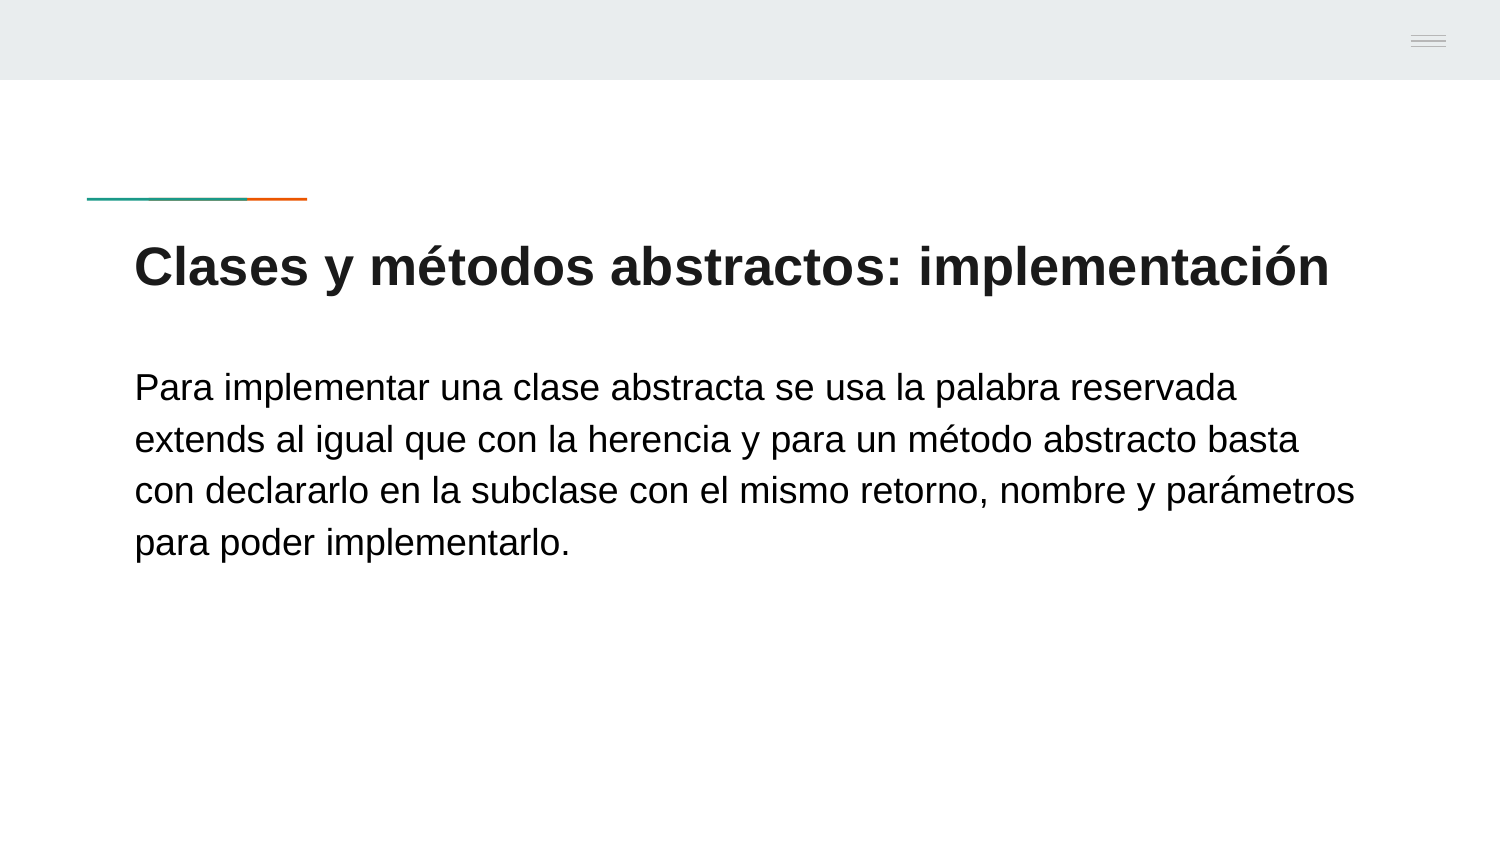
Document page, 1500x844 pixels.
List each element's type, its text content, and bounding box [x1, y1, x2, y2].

title Clases y métodos abstractos: implementación [119, 216, 1381, 305]
list Para implementar una clase abstracta se usa la palabra reservada extends al igual que con la herencia y para un método abstracto basta con declararlo en la subclase con el mismo retorno, nombre y parámetros para poder implementarlo. [119, 341, 1381, 712]
